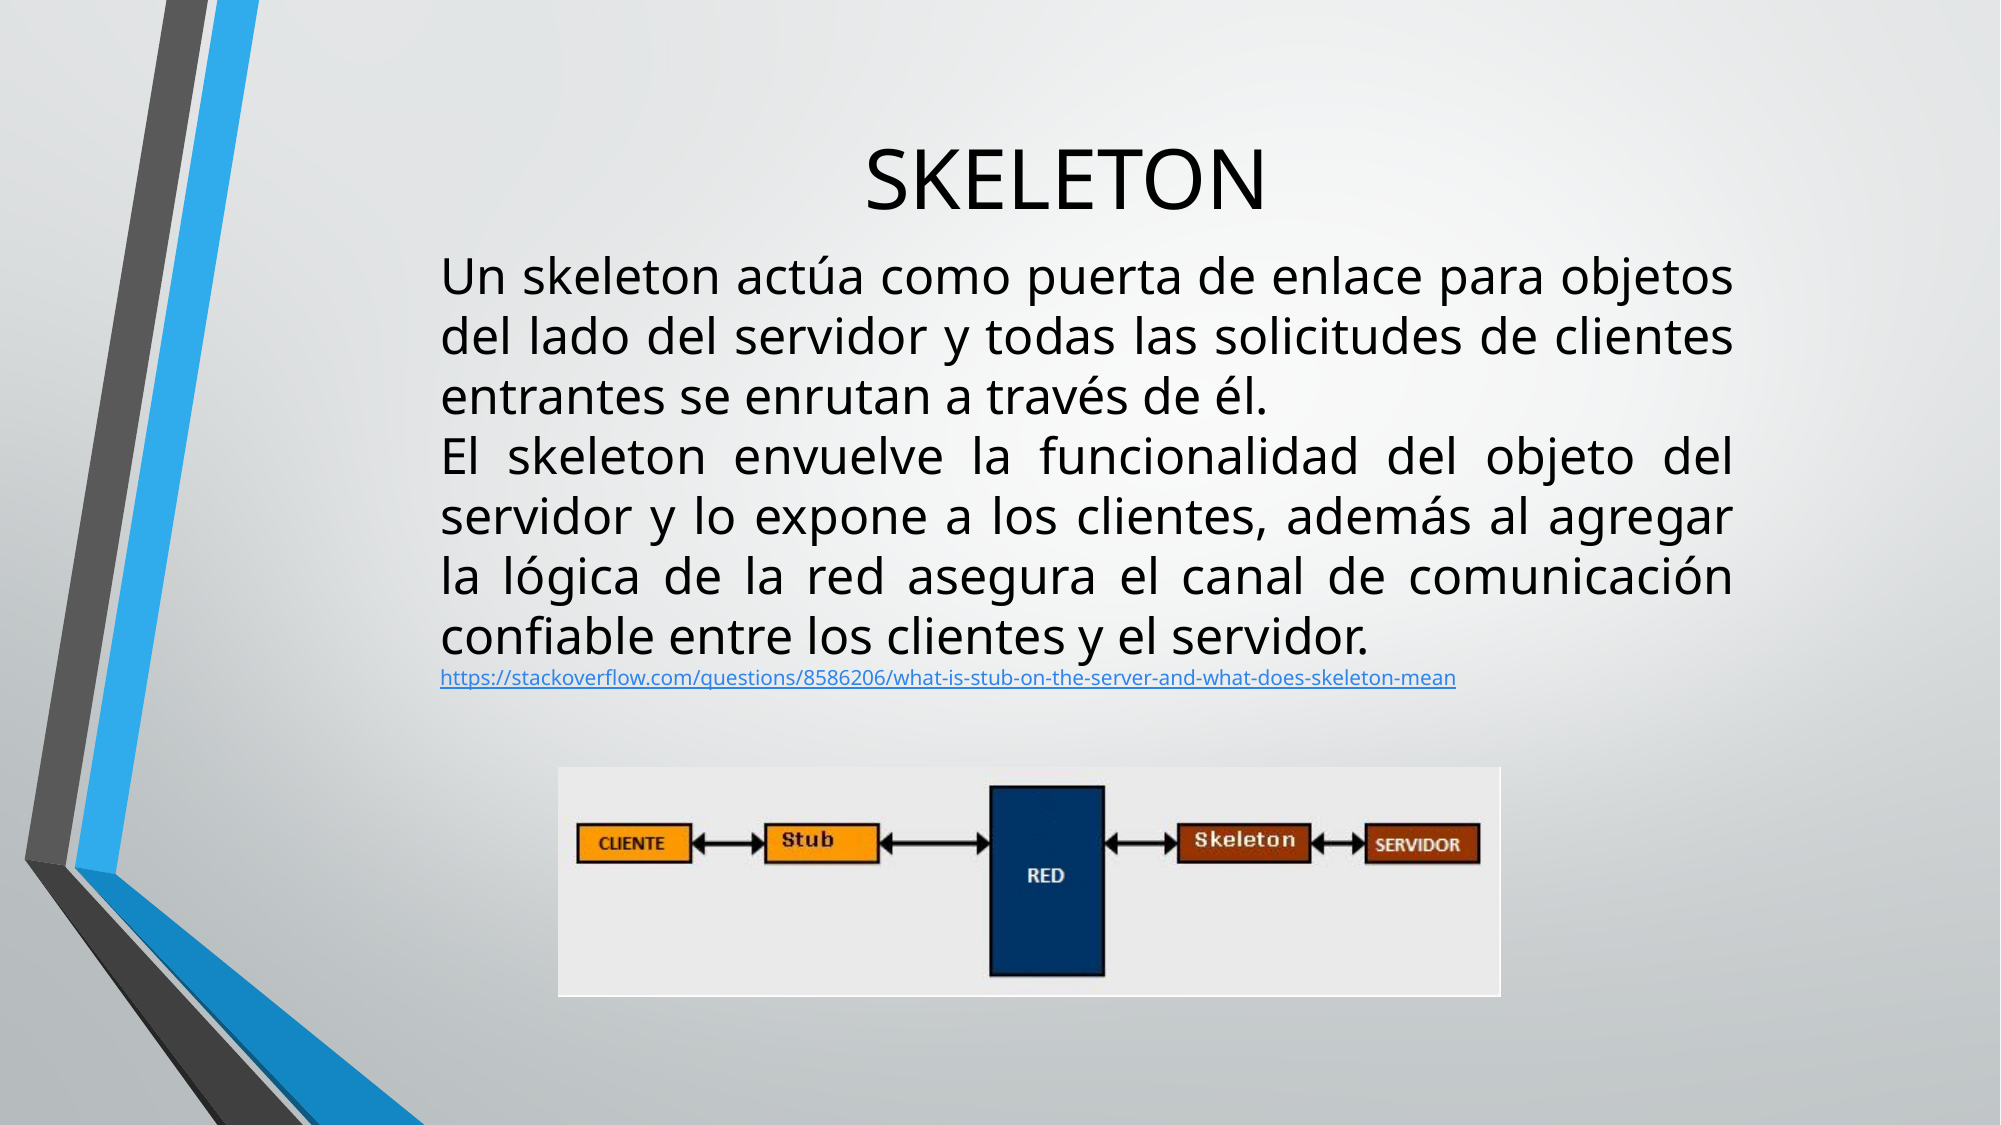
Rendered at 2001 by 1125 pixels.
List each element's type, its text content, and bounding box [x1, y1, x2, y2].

picture [557, 767, 1501, 998]
text_box Un skeleton actúa como puerta de enlace para objetos del lado del servidor y todas las solicitudes de clientes entrantes se enrutan a través de él. El skeleton envuelve la funcionalidad del objeto del servidor y lo expone a los clientes, además al agregar la lógica de la red asegura el canal de comunicación confiable entre los clientes y el servidor. https://stackoverflow.com/questions/8586206/what-is-stub-on-the-server-and-what-does-skeleton-mean [425, 237, 1750, 701]
title SKELETON [245, 32, 1890, 320]
